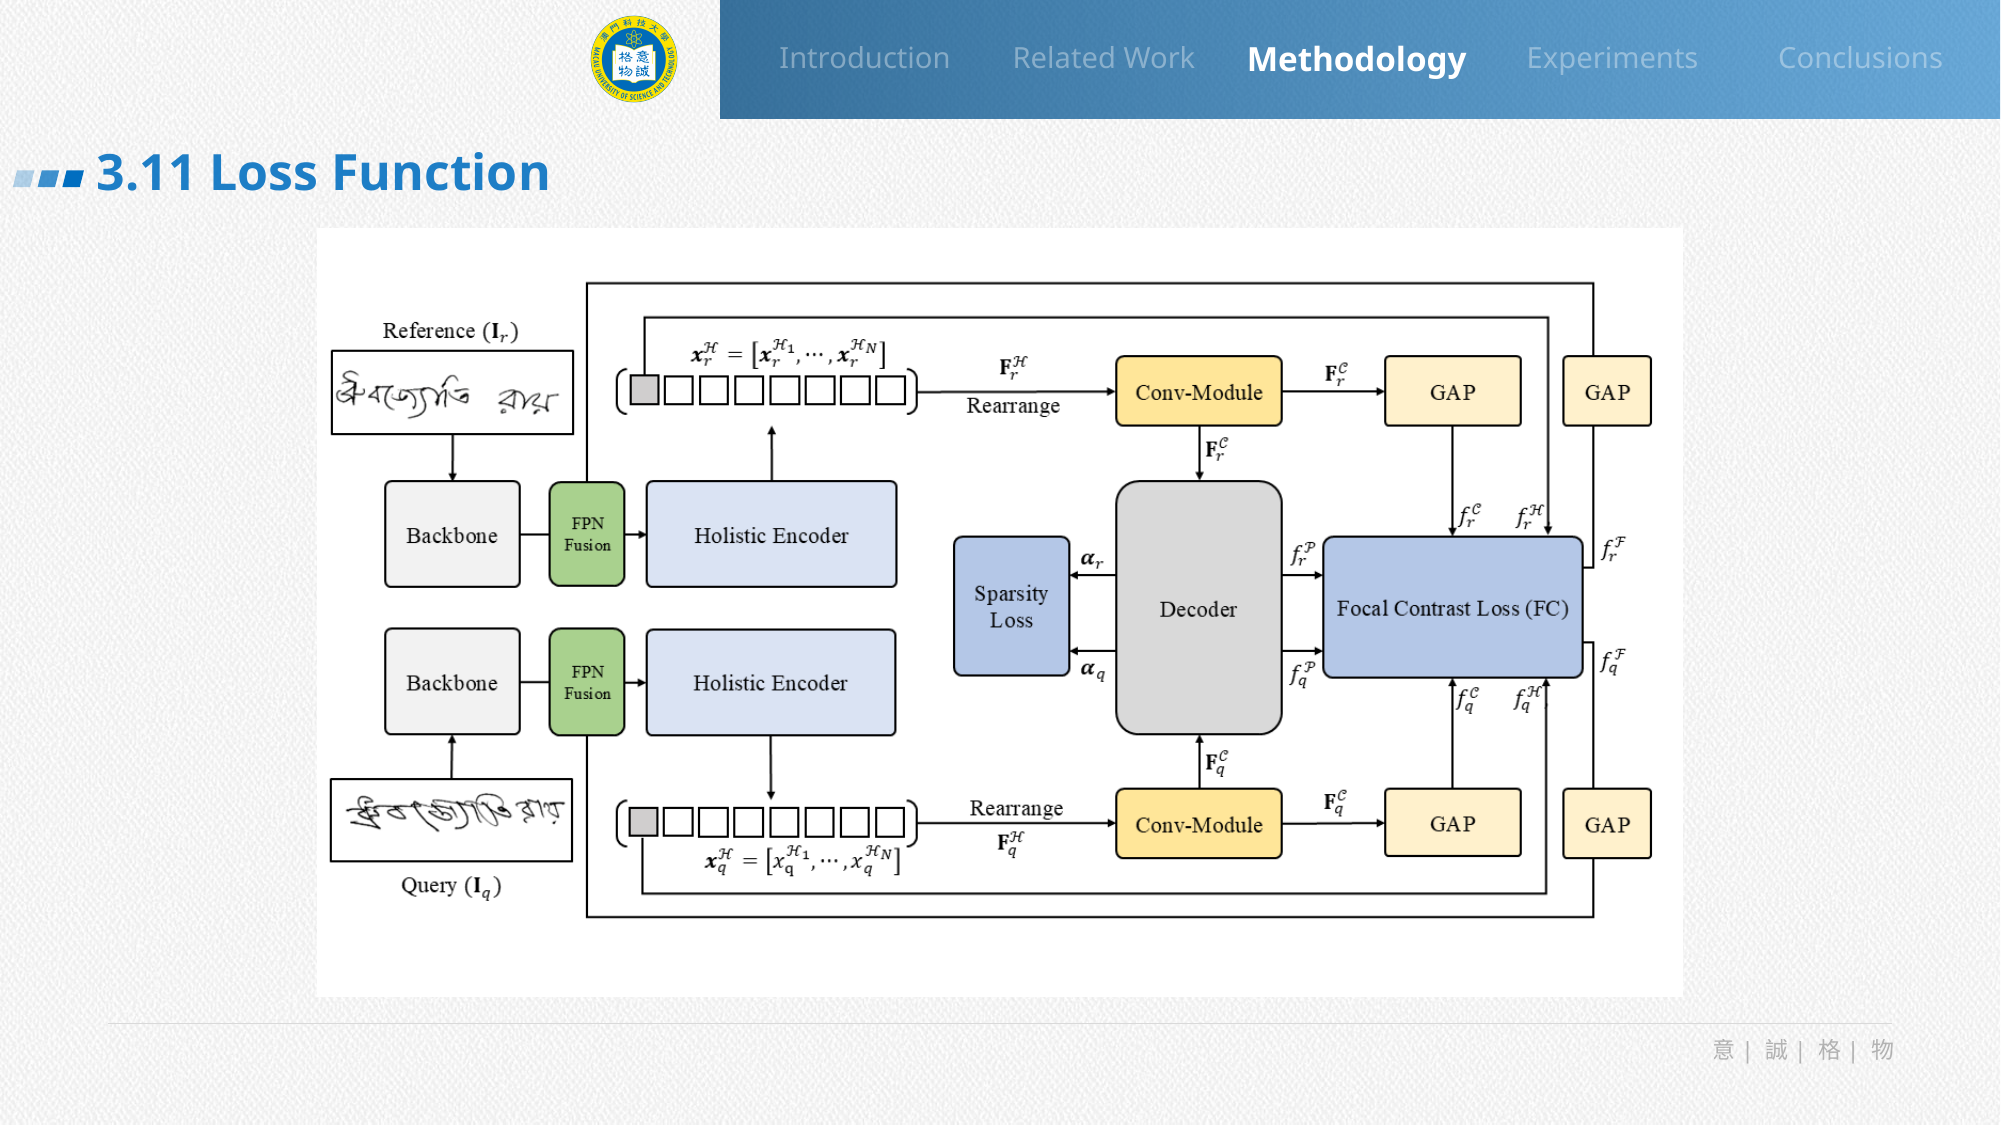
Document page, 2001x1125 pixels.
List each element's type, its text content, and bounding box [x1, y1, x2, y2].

text_box Introduction [745, 35, 984, 98]
text_box Experiments [1488, 35, 1736, 98]
text_box 3.11 Loss Function [82, 133, 1122, 208]
picture [317, 228, 1683, 997]
table_cell BHSig-B 80/20 [0, 0, 2001, 1125]
picture [590, 15, 678, 103]
text_box Methodology [1224, 35, 1488, 98]
text_box Related Work [984, 35, 1224, 98]
text_box Conclusions [1736, 35, 1985, 98]
